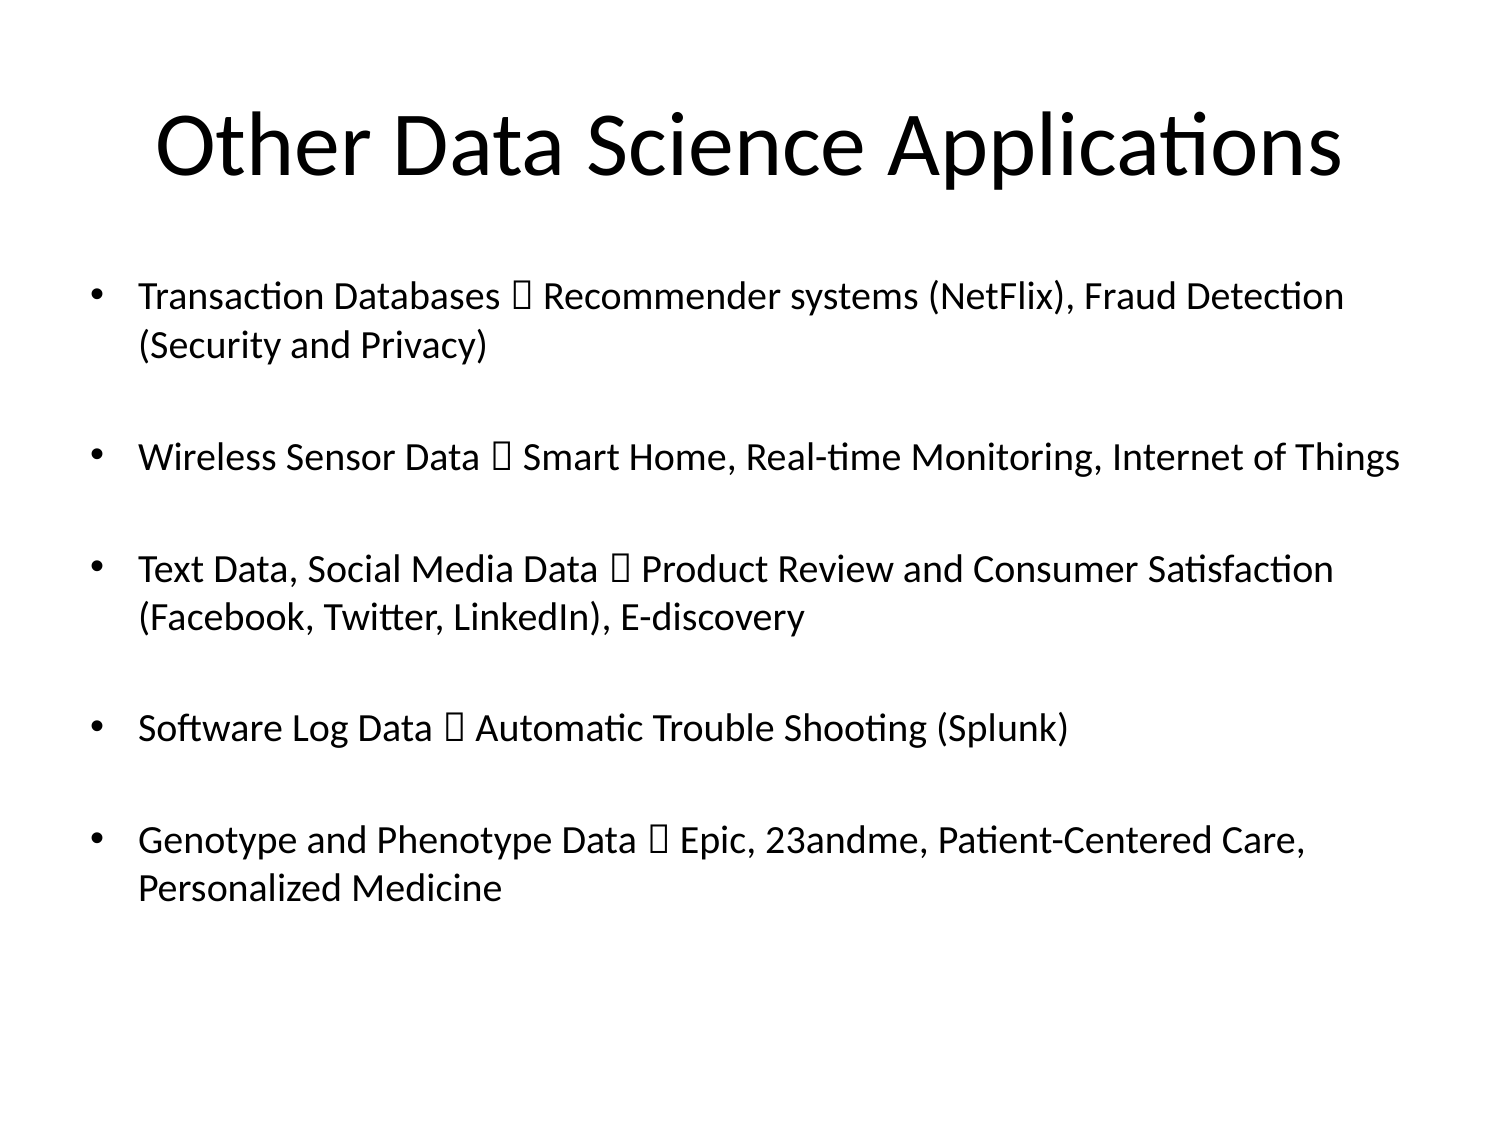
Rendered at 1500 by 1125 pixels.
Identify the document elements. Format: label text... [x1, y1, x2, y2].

title Other Data Science Applications [75, 45, 1425, 233]
list Transaction Databases  Recommender systems (NetFlix), Fraud Detection (Security and Privacy) Wireless Sensor Data  Smart Home, Real-time Monitoring, Internet of Things Text Data, Social Media Data  Product Review and Consumer Satisfaction (Facebook, Twitter, LinkedIn), E-discovery Software Log Data  Automatic Trouble Shooting (Splunk) Genotype and Phenotype Data  Epic, 23andme, Patient-Centered Care, Personalized Medicine [75, 262, 1425, 1005]
